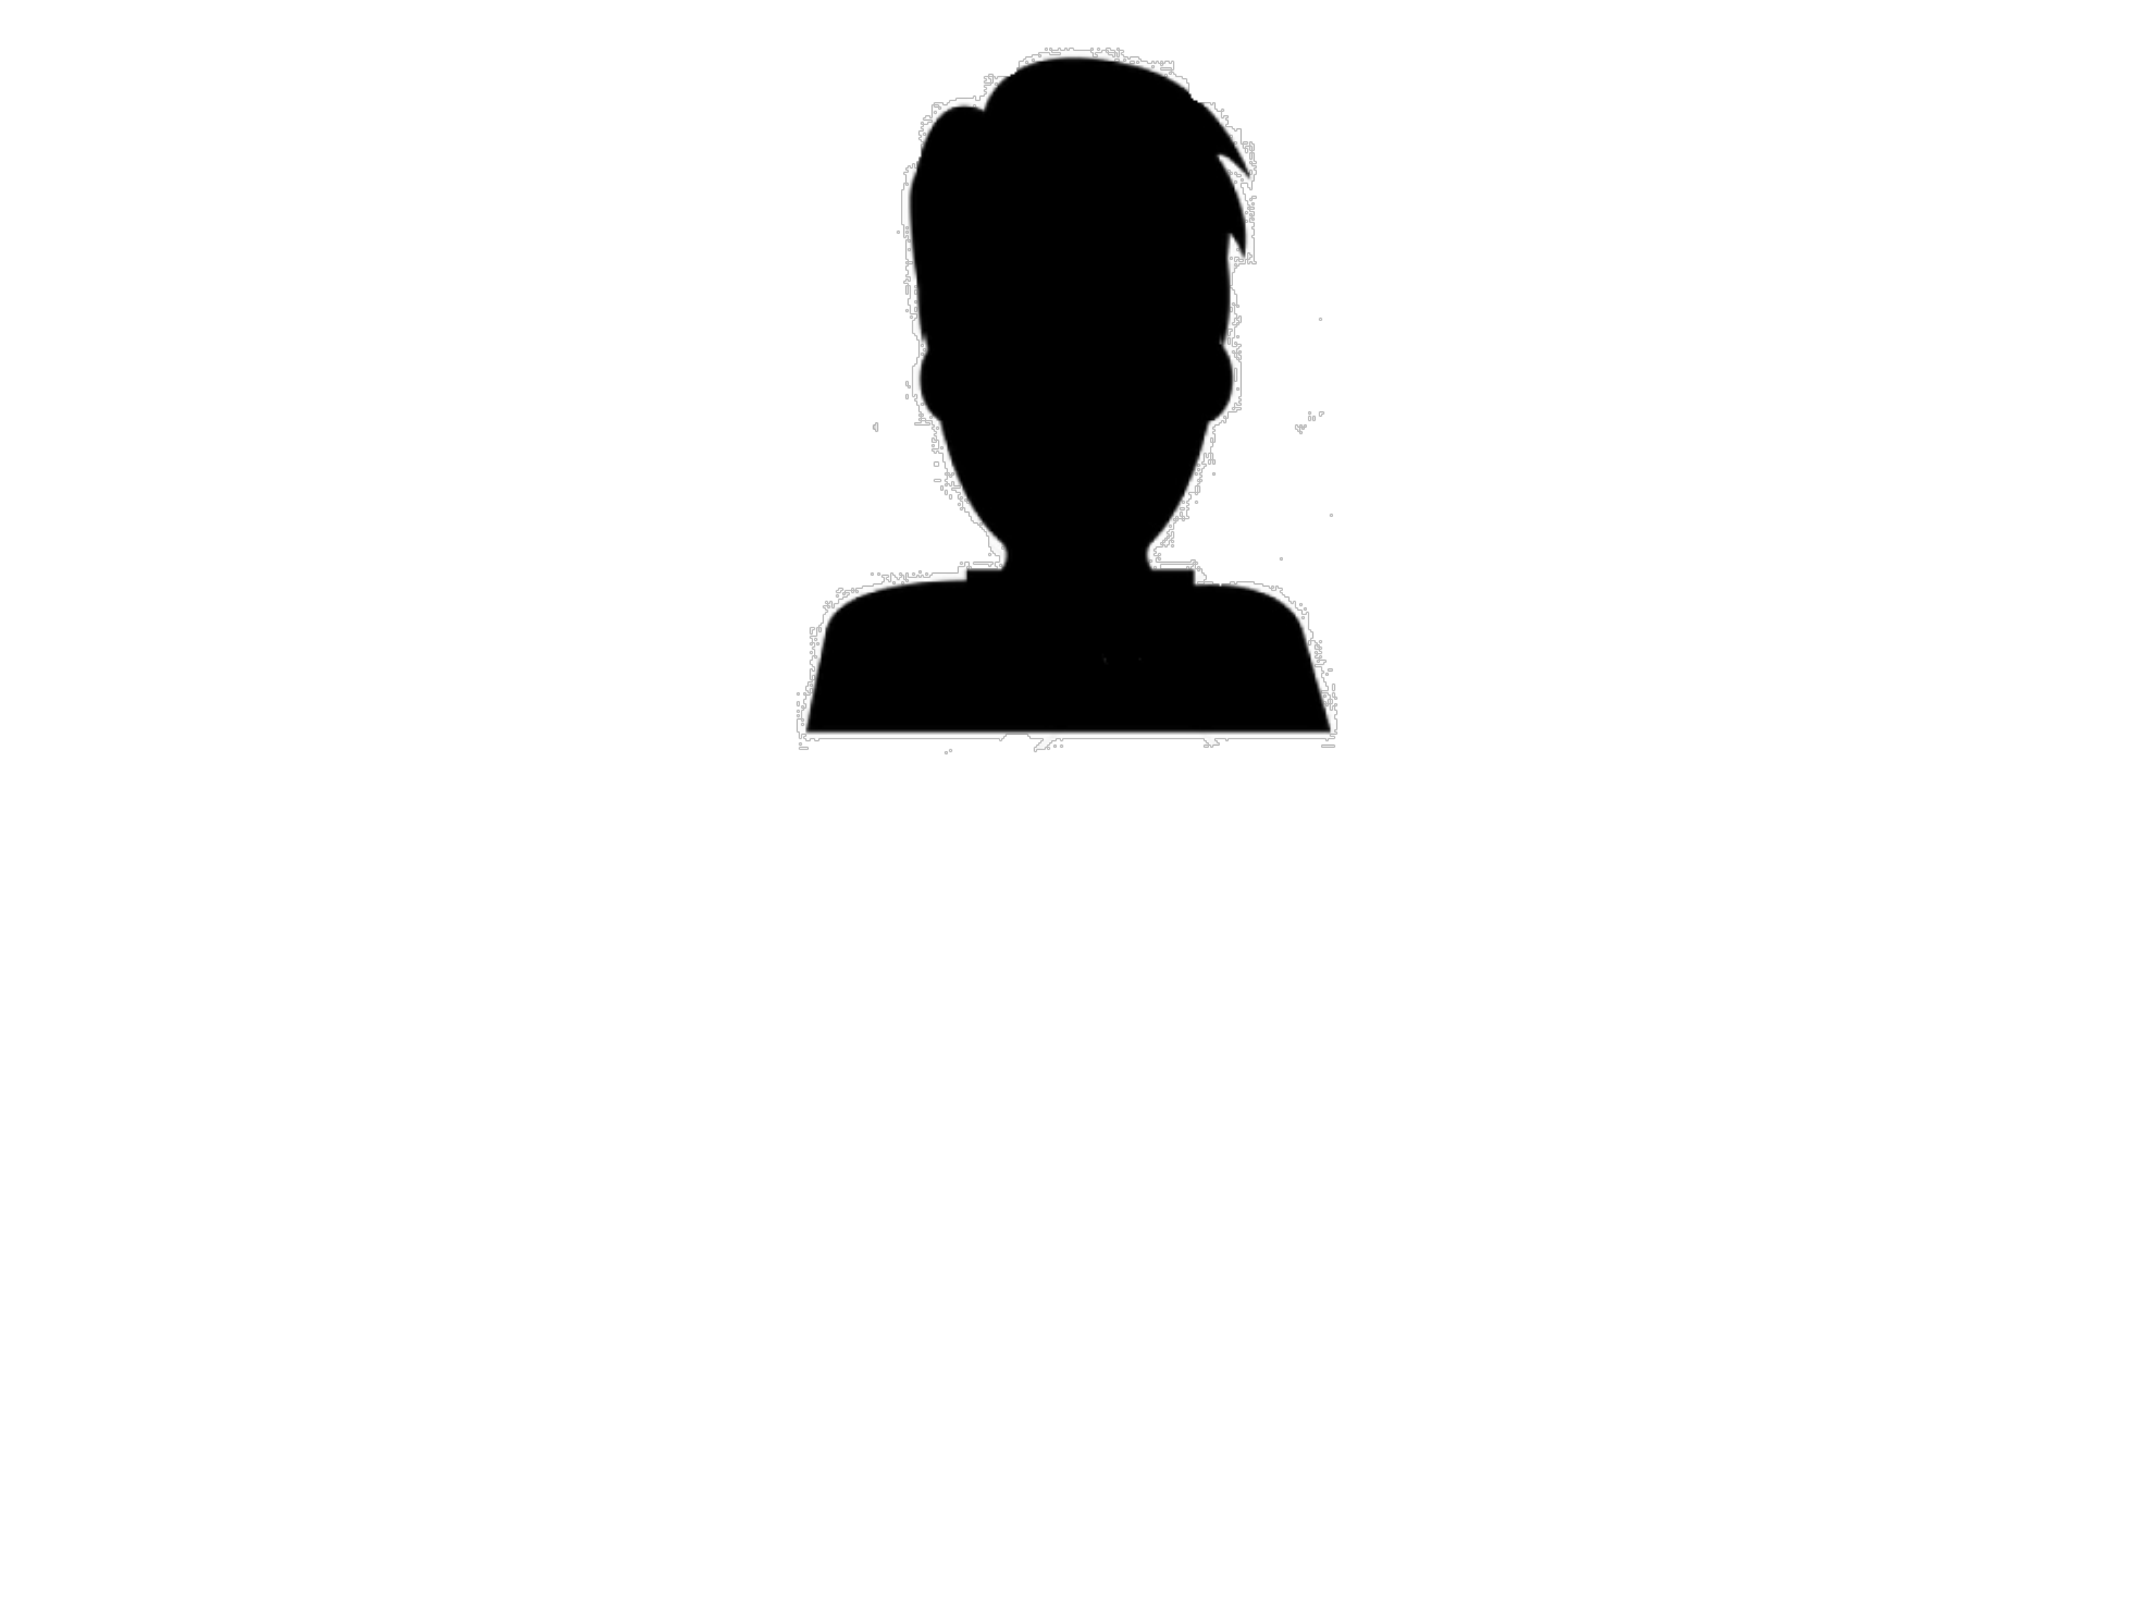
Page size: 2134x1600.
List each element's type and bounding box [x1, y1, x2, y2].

picture [776, 27, 1358, 775]
